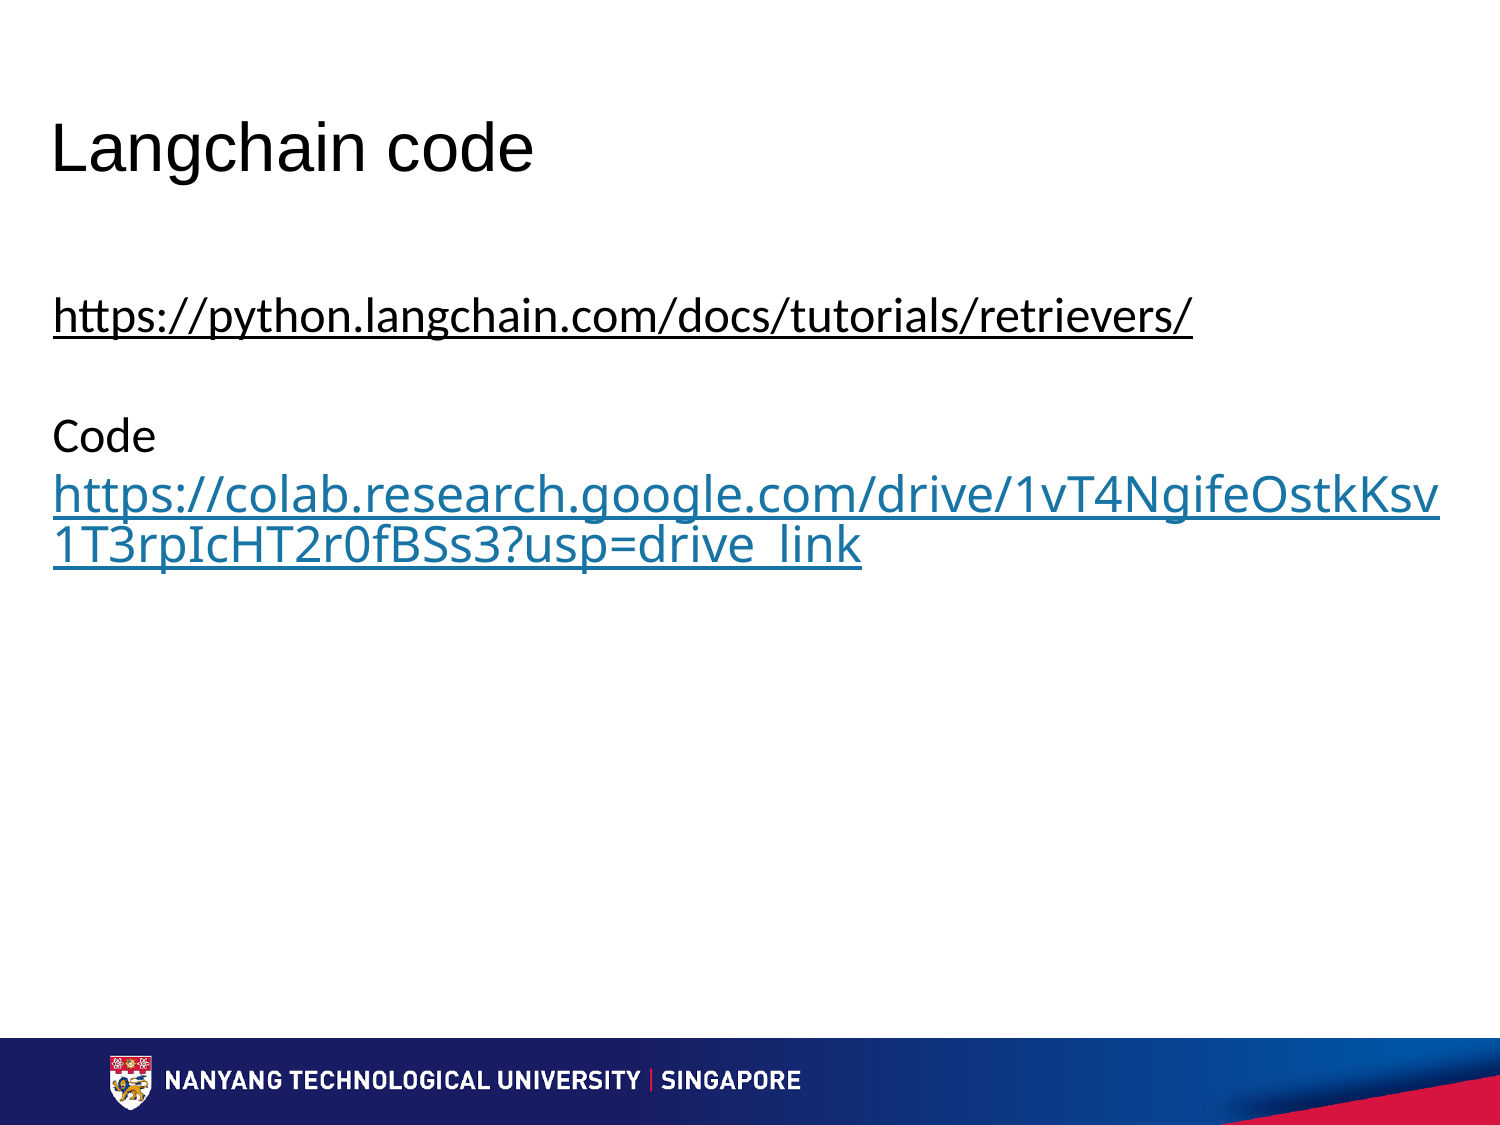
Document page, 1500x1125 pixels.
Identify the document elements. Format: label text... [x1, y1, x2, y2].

picture [0, 1038, 1500, 1125]
text_box https://python.langchain.com/docs/tutorials/retrievers/ Code https://colab.research.google.com/drive/1vT4NgifeOstkKsv1T3rpIcHT2r0fBSs3?usp=drive_link [37, 274, 1475, 539]
title Langchain code [35, 50, 1386, 238]
